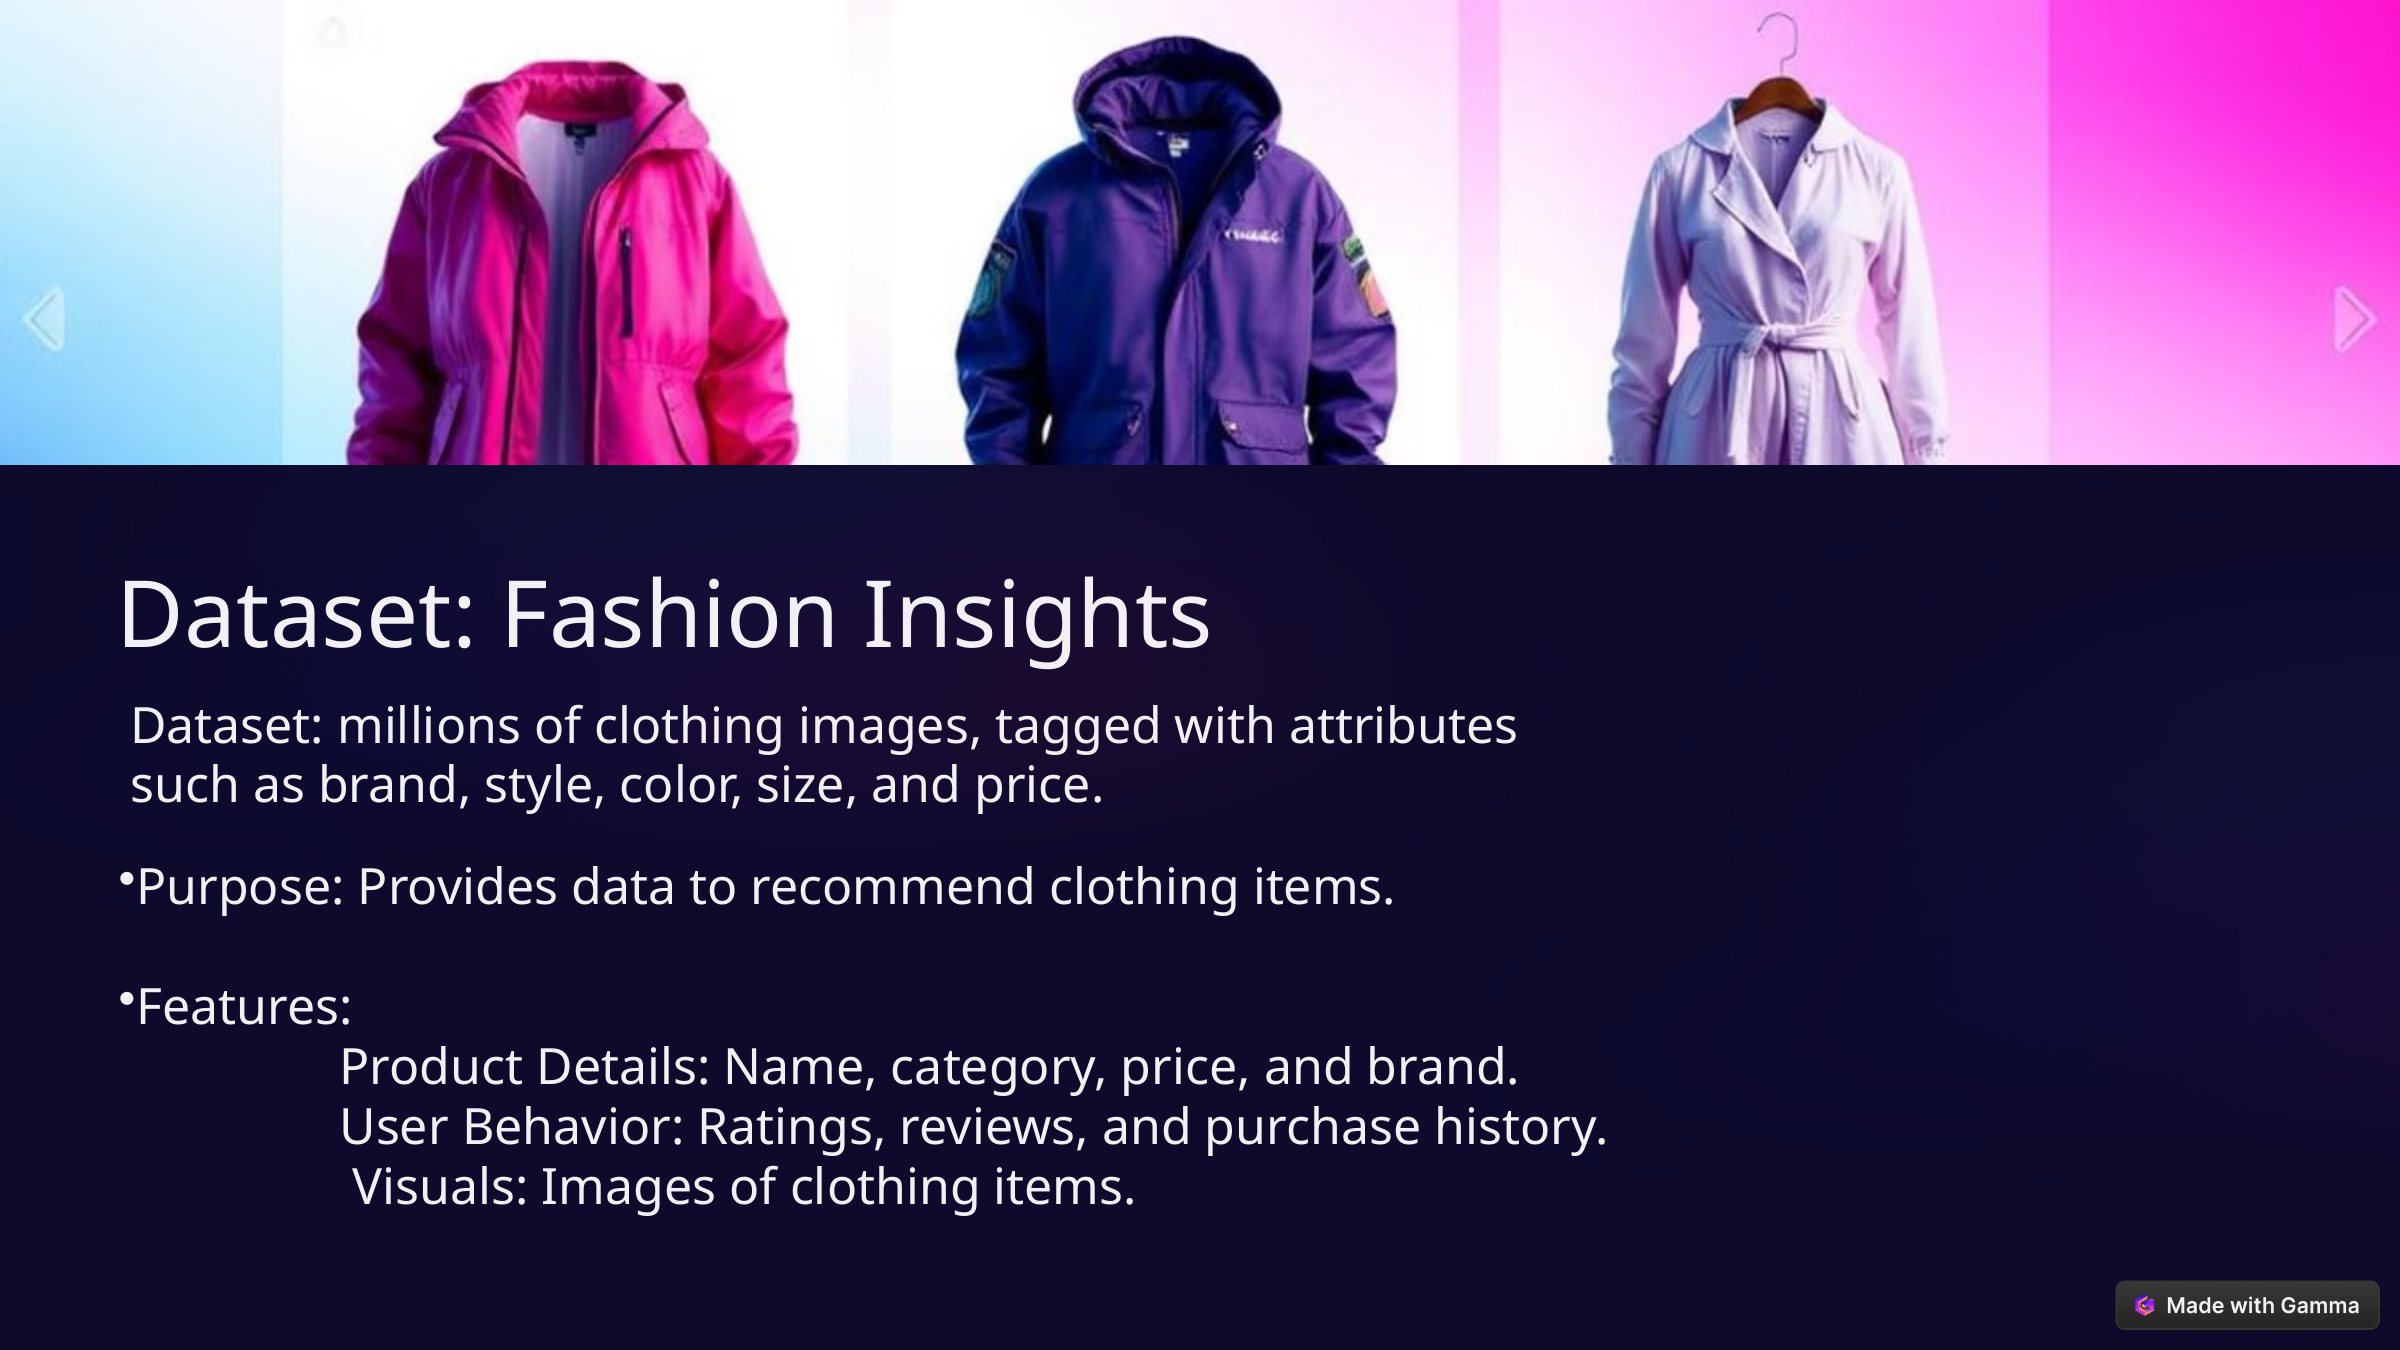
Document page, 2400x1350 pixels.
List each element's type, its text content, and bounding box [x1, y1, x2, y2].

text_box Dataset: Fashion Insights [116, 550, 1285, 667]
picture [0, 0, 2400, 466]
text_box Dataset: millions of clothing images, tagged with attributes such as brand, style, color, size, and price. [130, 693, 1782, 790]
picture [2106, 1271, 2389, 1339]
text_box Purpose: Provides data to recommend clothing items. Features: Product Details: Name, category, price, and brand. User Behavior: Ratings, reviews, and purchase history. Visuals: Images of clothing items. [103, 846, 1891, 1267]
